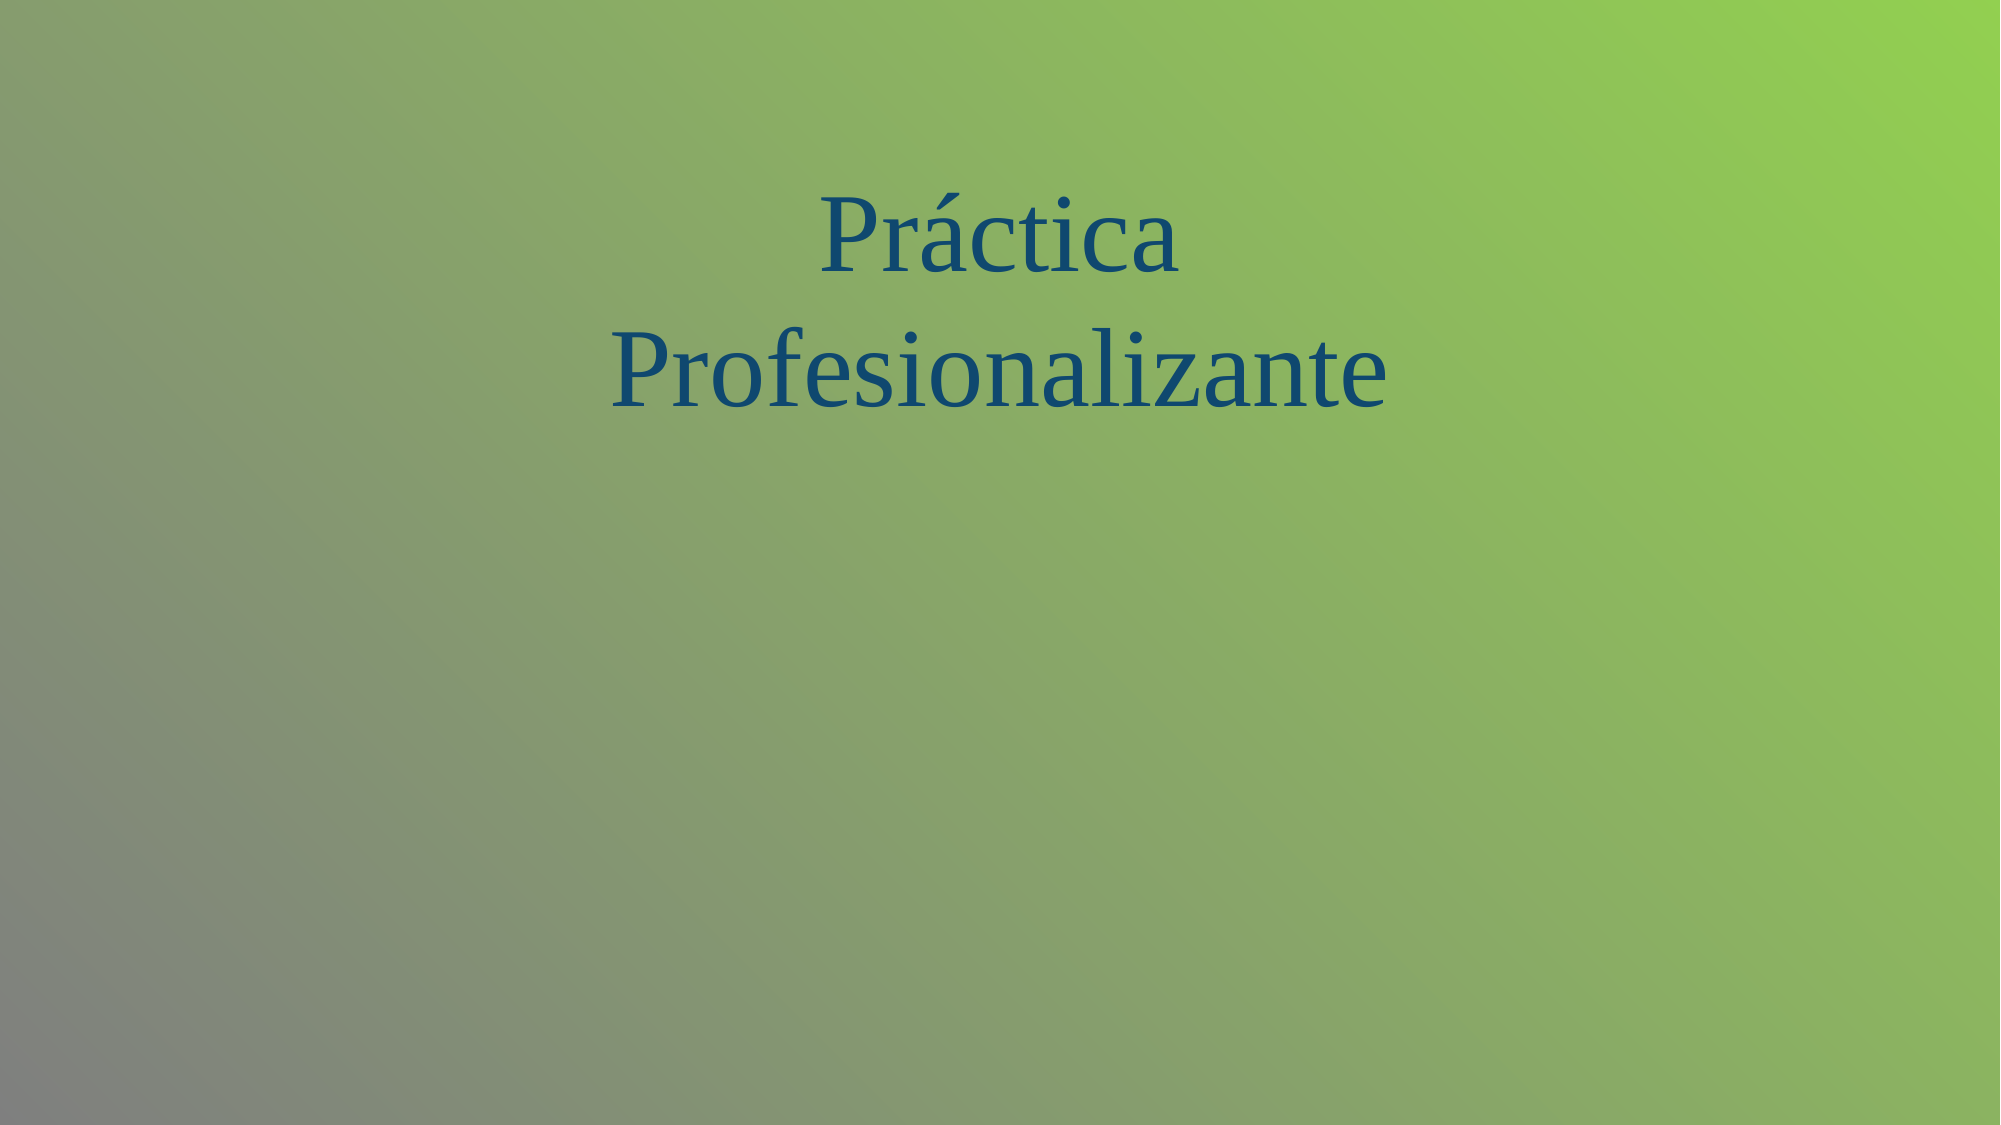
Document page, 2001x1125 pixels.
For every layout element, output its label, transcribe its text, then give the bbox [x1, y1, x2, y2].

text_box Práctica Profesionalizante [480, 92, 1520, 497]
